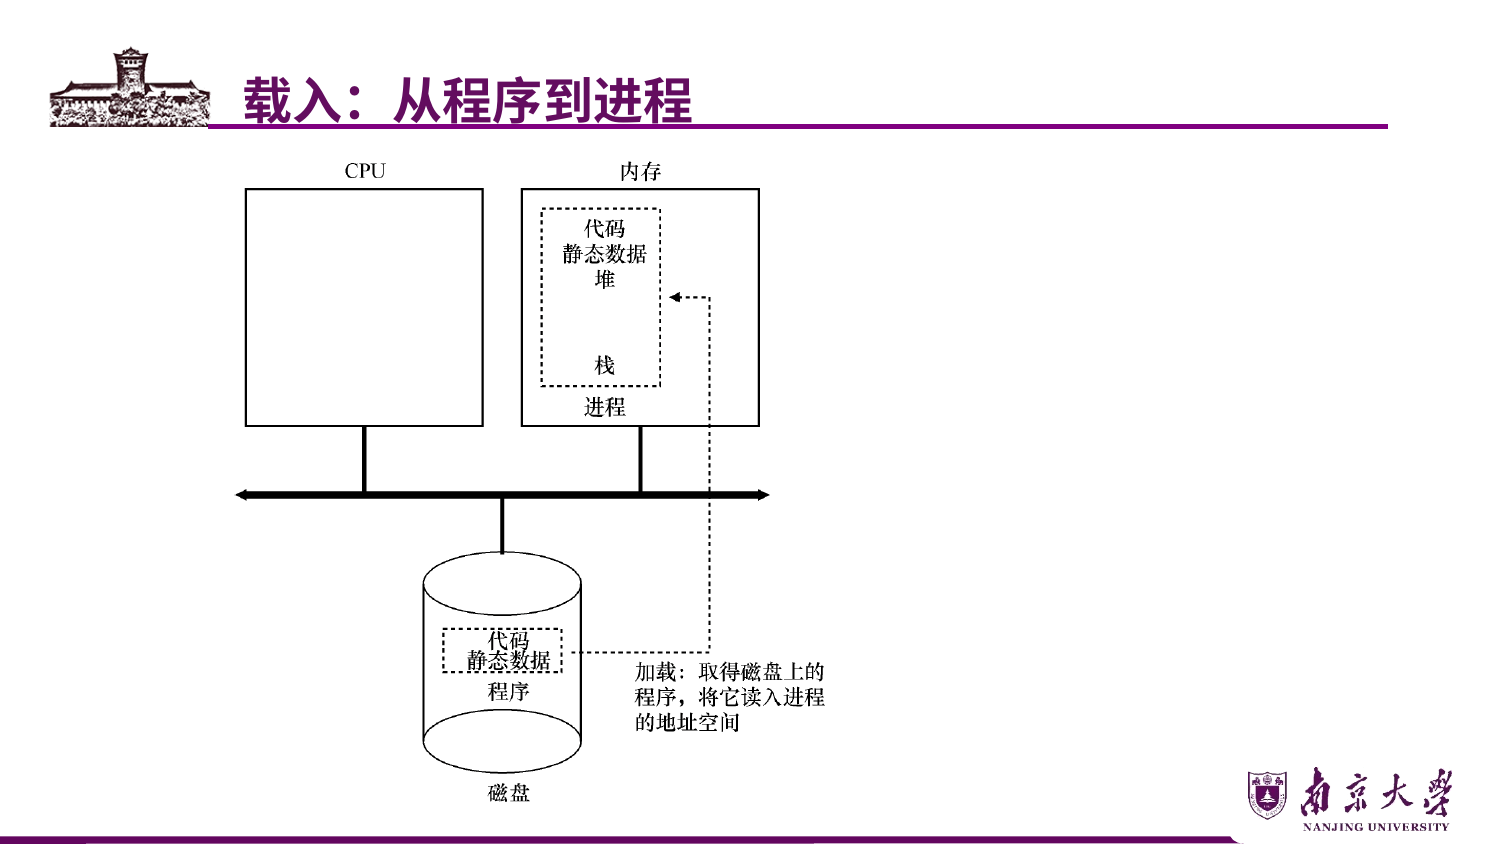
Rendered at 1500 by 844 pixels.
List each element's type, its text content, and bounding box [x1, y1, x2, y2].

picture [206, 149, 857, 812]
picture [37, 42, 216, 127]
picture [1248, 767, 1452, 833]
text_box 载入：从程序到进程 [228, 31, 1500, 137]
